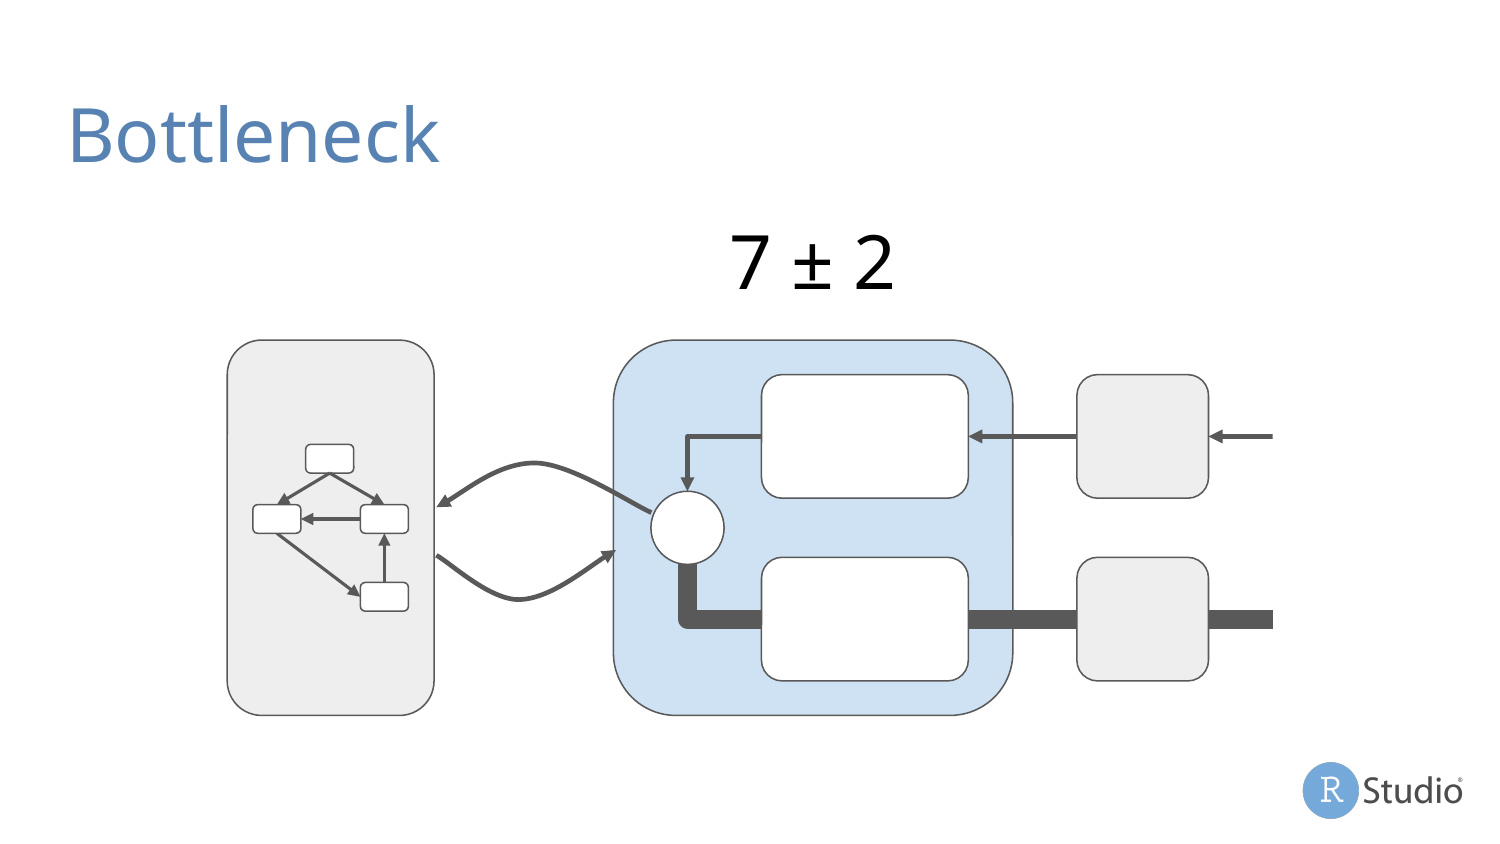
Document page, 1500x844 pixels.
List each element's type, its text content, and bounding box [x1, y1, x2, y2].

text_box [276, 472, 328, 505]
text_box [360, 504, 409, 534]
text_box [650, 491, 725, 564]
text_box [761, 374, 969, 499]
text_box 7 ± 2 [639, 210, 988, 309]
text_box [761, 557, 969, 681]
text_box [436, 462, 652, 513]
text_box [227, 340, 435, 716]
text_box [329, 472, 385, 505]
title Bottleneck [51, 72, 1449, 189]
text_box [1076, 557, 1209, 681]
text_box [305, 444, 354, 471]
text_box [687, 436, 762, 492]
text_box [252, 504, 301, 534]
picture [1302, 762, 1463, 819]
text_box [613, 340, 1013, 716]
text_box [276, 533, 361, 598]
text_box [1076, 374, 1209, 499]
text_box [360, 582, 409, 612]
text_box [687, 564, 762, 620]
text_box [436, 549, 617, 600]
